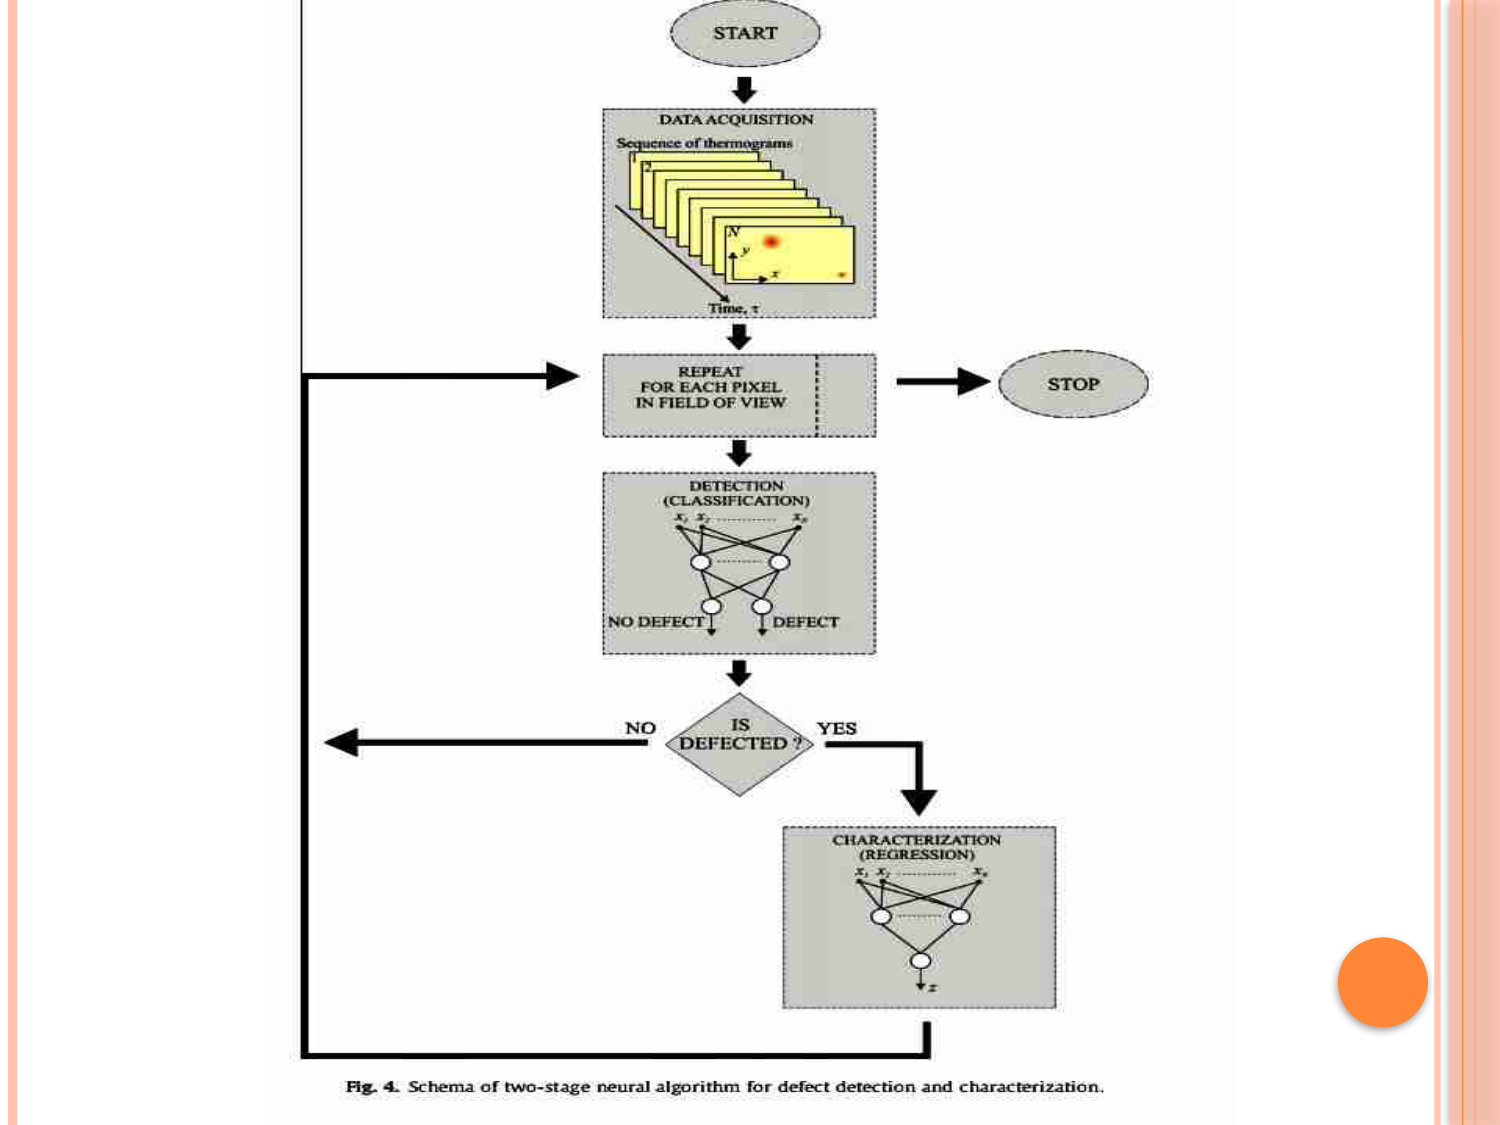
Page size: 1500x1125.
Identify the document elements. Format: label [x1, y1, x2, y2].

picture [265, 0, 1235, 1125]
